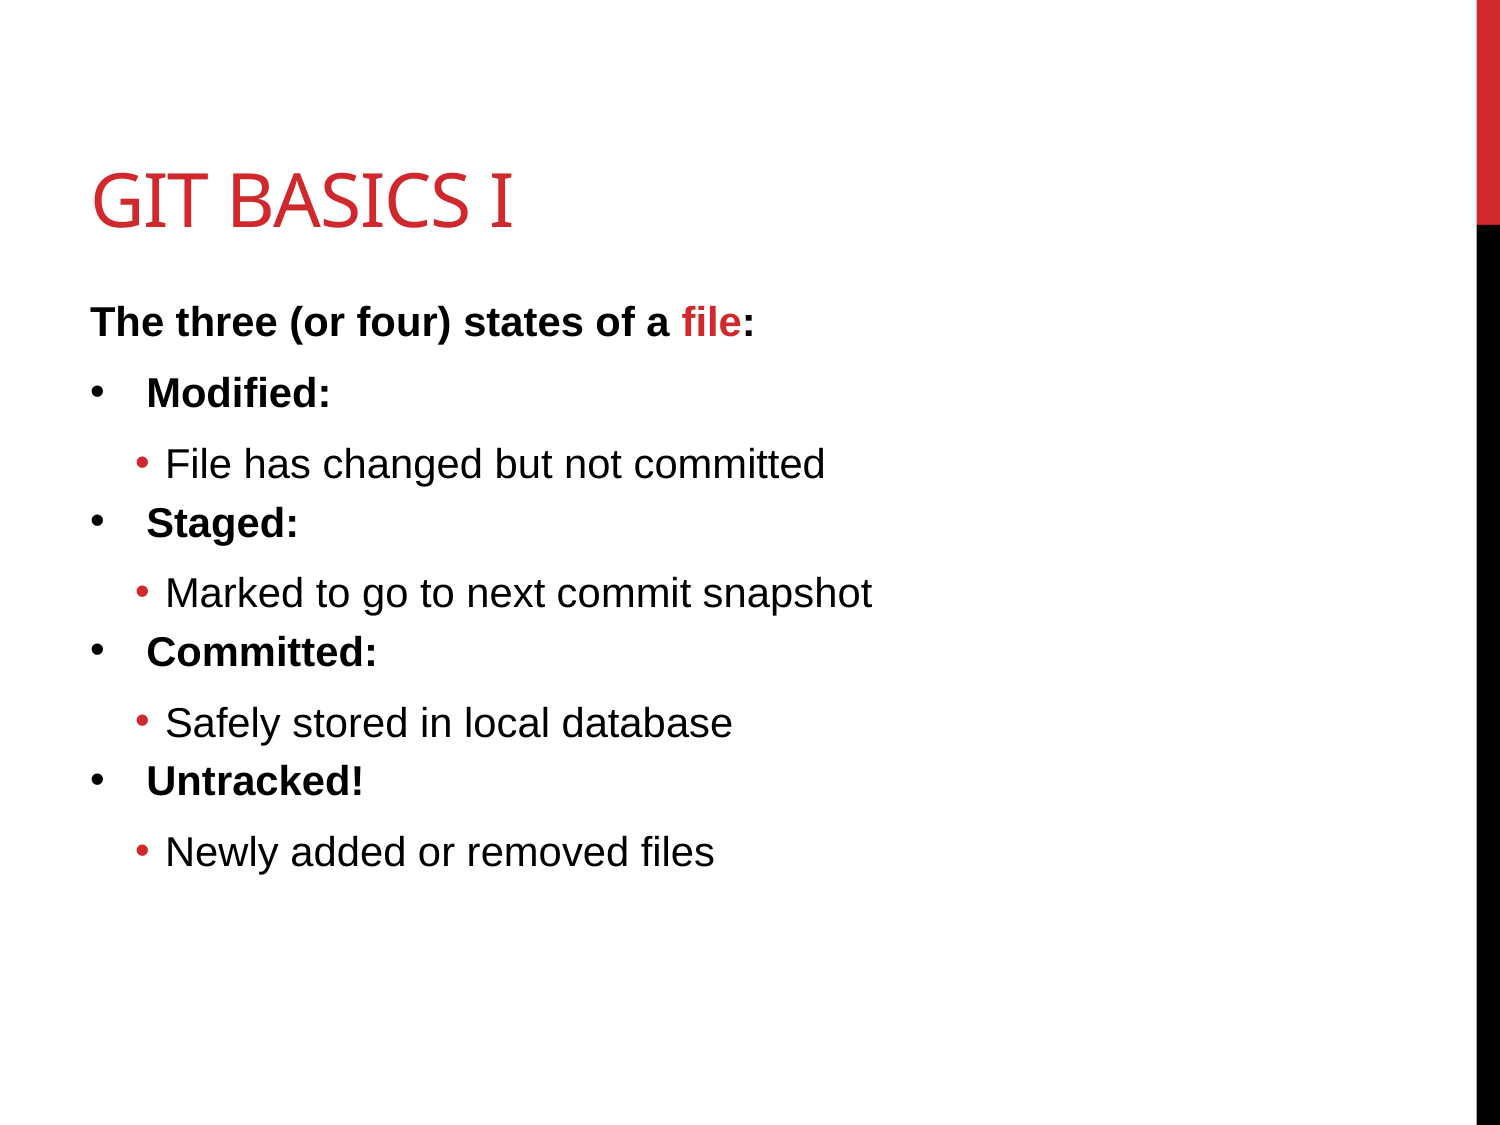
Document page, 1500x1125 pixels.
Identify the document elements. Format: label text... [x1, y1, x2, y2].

title Git Basics I [75, 25, 1025, 250]
list The three (or four) states of a file: Modified: File has changed but not committed Staged: Marked to go to next commit snapshot Committed: Safely stored in local database Untracked! Newly added or removed files [75, 287, 1325, 1005]
